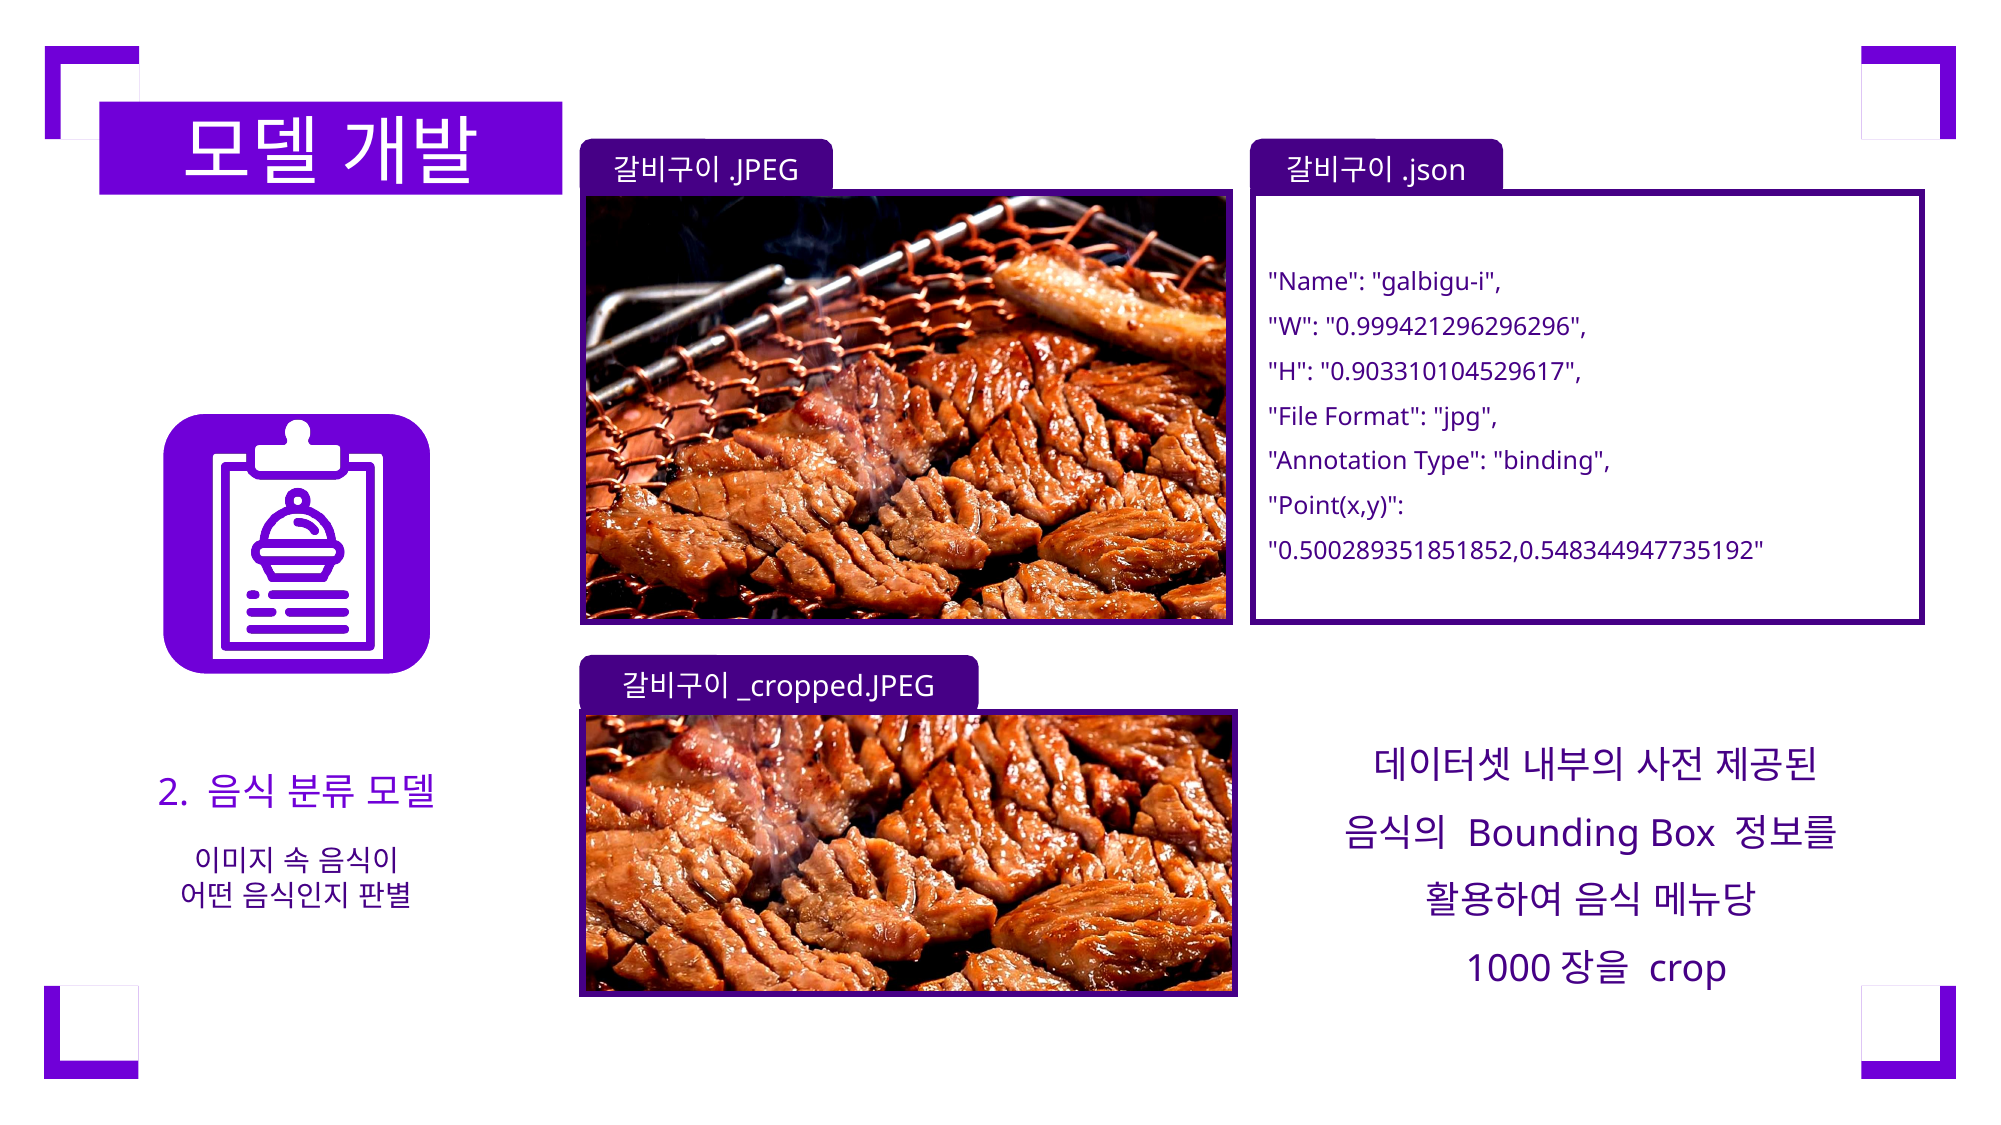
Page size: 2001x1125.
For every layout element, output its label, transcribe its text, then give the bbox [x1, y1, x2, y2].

text_box 데이터셋 내부의 사전 제공된 음식의 Bounding Box 정보를 활용하여 음식 메뉴당 1000장을 crop [1253, 711, 1940, 997]
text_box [1860, 985, 1957, 1080]
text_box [1252, 141, 1923, 623]
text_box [43, 985, 140, 1080]
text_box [581, 141, 1230, 623]
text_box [159, 402, 435, 677]
text_box 모델 개발 [98, 100, 564, 196]
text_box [44, 45, 140, 140]
text_box 2. 음식 분류 모델 이미지 속 음식이 어떤 음식인지 판별 [87, 760, 507, 920]
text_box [581, 657, 1236, 995]
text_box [1860, 45, 1957, 140]
